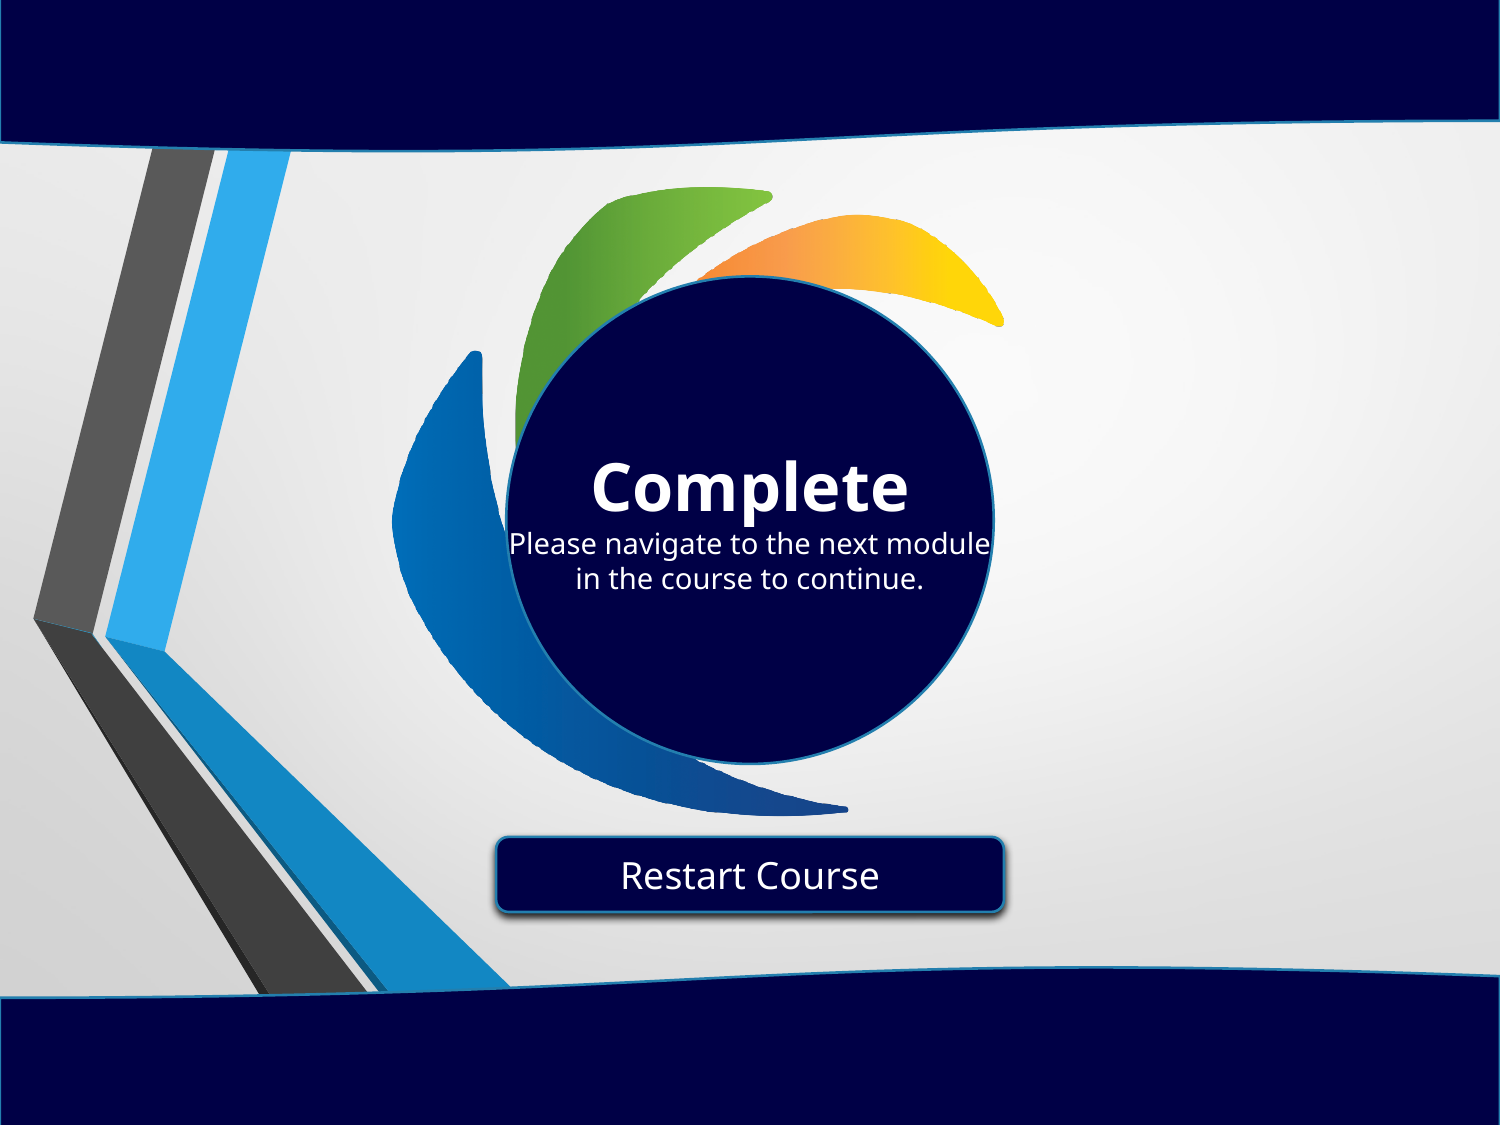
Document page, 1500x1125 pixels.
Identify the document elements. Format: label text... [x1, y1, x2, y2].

text_box [0, 0, 1500, 153]
text_box [0, 966, 1500, 1125]
text_box Restart Course [494, 846, 1006, 914]
picture [391, 187, 1005, 846]
